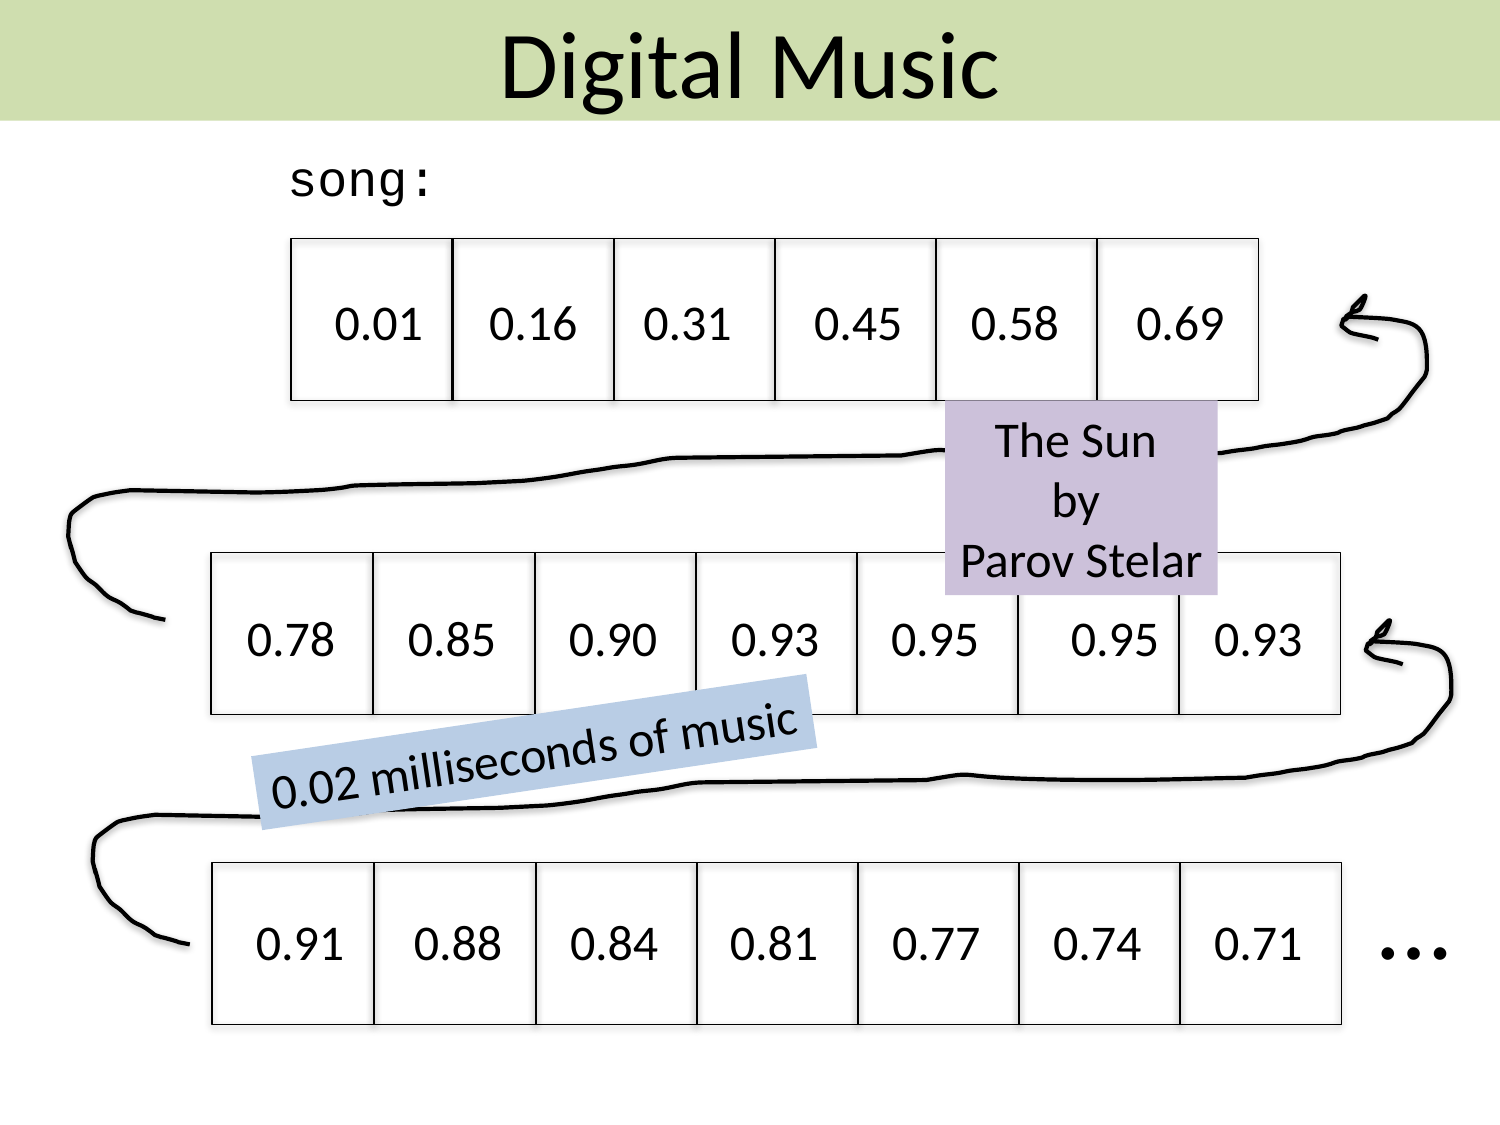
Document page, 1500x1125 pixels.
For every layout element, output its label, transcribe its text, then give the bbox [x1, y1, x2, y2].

text_box [211, 909, 375, 1025]
text_box 0.84 [555, 903, 674, 978]
text_box [378, 552, 532, 715]
text_box [695, 552, 855, 715]
text_box 0.88 [399, 903, 518, 978]
text_box 0.95 [876, 598, 995, 674]
text_box 0.85 [393, 598, 512, 674]
text_box 0.01 [319, 282, 438, 358]
text_box [1017, 596, 1173, 715]
text_box [451, 238, 610, 401]
text_box [210, 578, 374, 715]
text_box 0.93 [1199, 598, 1318, 674]
text_box song: [272, 138, 453, 214]
text_box [857, 862, 1016, 1025]
text_box … [1363, 847, 1466, 988]
text_box [1018, 862, 1177, 1025]
text_box 0.45 [799, 282, 918, 358]
text_box [774, 238, 932, 401]
text_box [66, 439, 945, 622]
text_box [379, 873, 530, 1025]
text_box 0.71 [1199, 903, 1318, 978]
text_box 0.58 [956, 282, 1074, 358]
text_box 0.74 [1038, 903, 1157, 978]
text_box [1178, 552, 1341, 713]
text_box [613, 238, 771, 401]
text_box 0.90 [554, 598, 673, 674]
text_box [856, 552, 1012, 715]
text_box 0.31 [628, 282, 747, 358]
text_box [1179, 862, 1342, 1025]
text_box [1096, 238, 1259, 400]
text_box [1117, 293, 1429, 456]
text_box [535, 862, 693, 1025]
text_box Digital Music [0, 0, 1500, 121]
text_box [90, 618, 1454, 947]
text_box 0.81 [715, 903, 834, 978]
text_box 0.02 milliseconds of music [251, 673, 818, 831]
text_box The Sun by Parov Stelar [945, 400, 1218, 596]
text_box [534, 552, 693, 714]
text_box 0.78 [232, 598, 351, 674]
text_box 0.77 [877, 903, 996, 978]
text_box [935, 238, 1094, 401]
text_box 0.95 [1056, 598, 1174, 674]
text_box 0.91 [241, 912, 359, 978]
text_box 0.16 [474, 282, 593, 358]
text_box 0.93 [716, 598, 835, 674]
text_box [696, 862, 855, 1025]
text_box [290, 238, 449, 401]
text_box 0.69 [1121, 282, 1240, 358]
